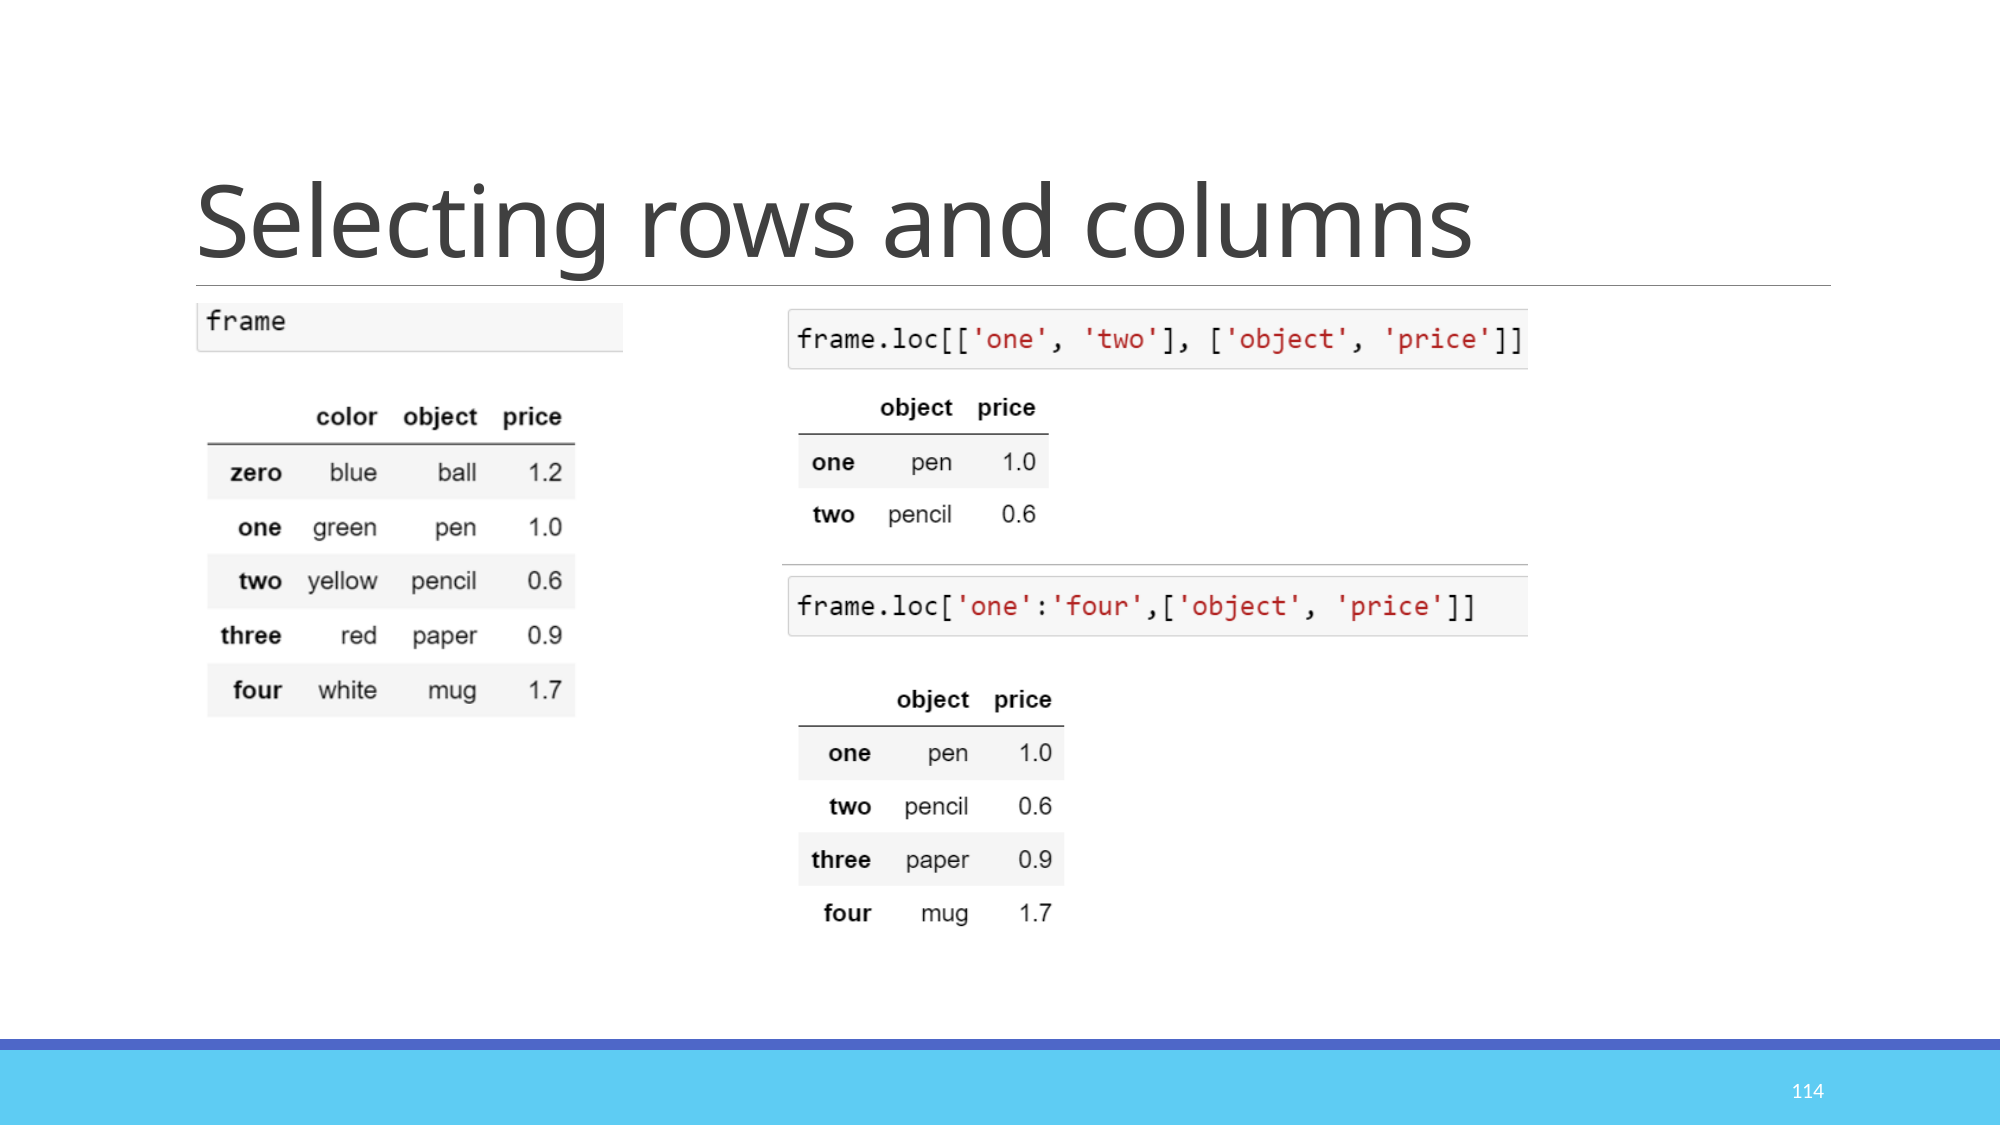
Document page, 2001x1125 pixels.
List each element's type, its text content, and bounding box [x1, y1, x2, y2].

title Selecting rows and columns [180, 47, 1830, 285]
slide_number 114 [1624, 1059, 1840, 1120]
picture [781, 303, 1528, 945]
picture [174, 303, 624, 756]
